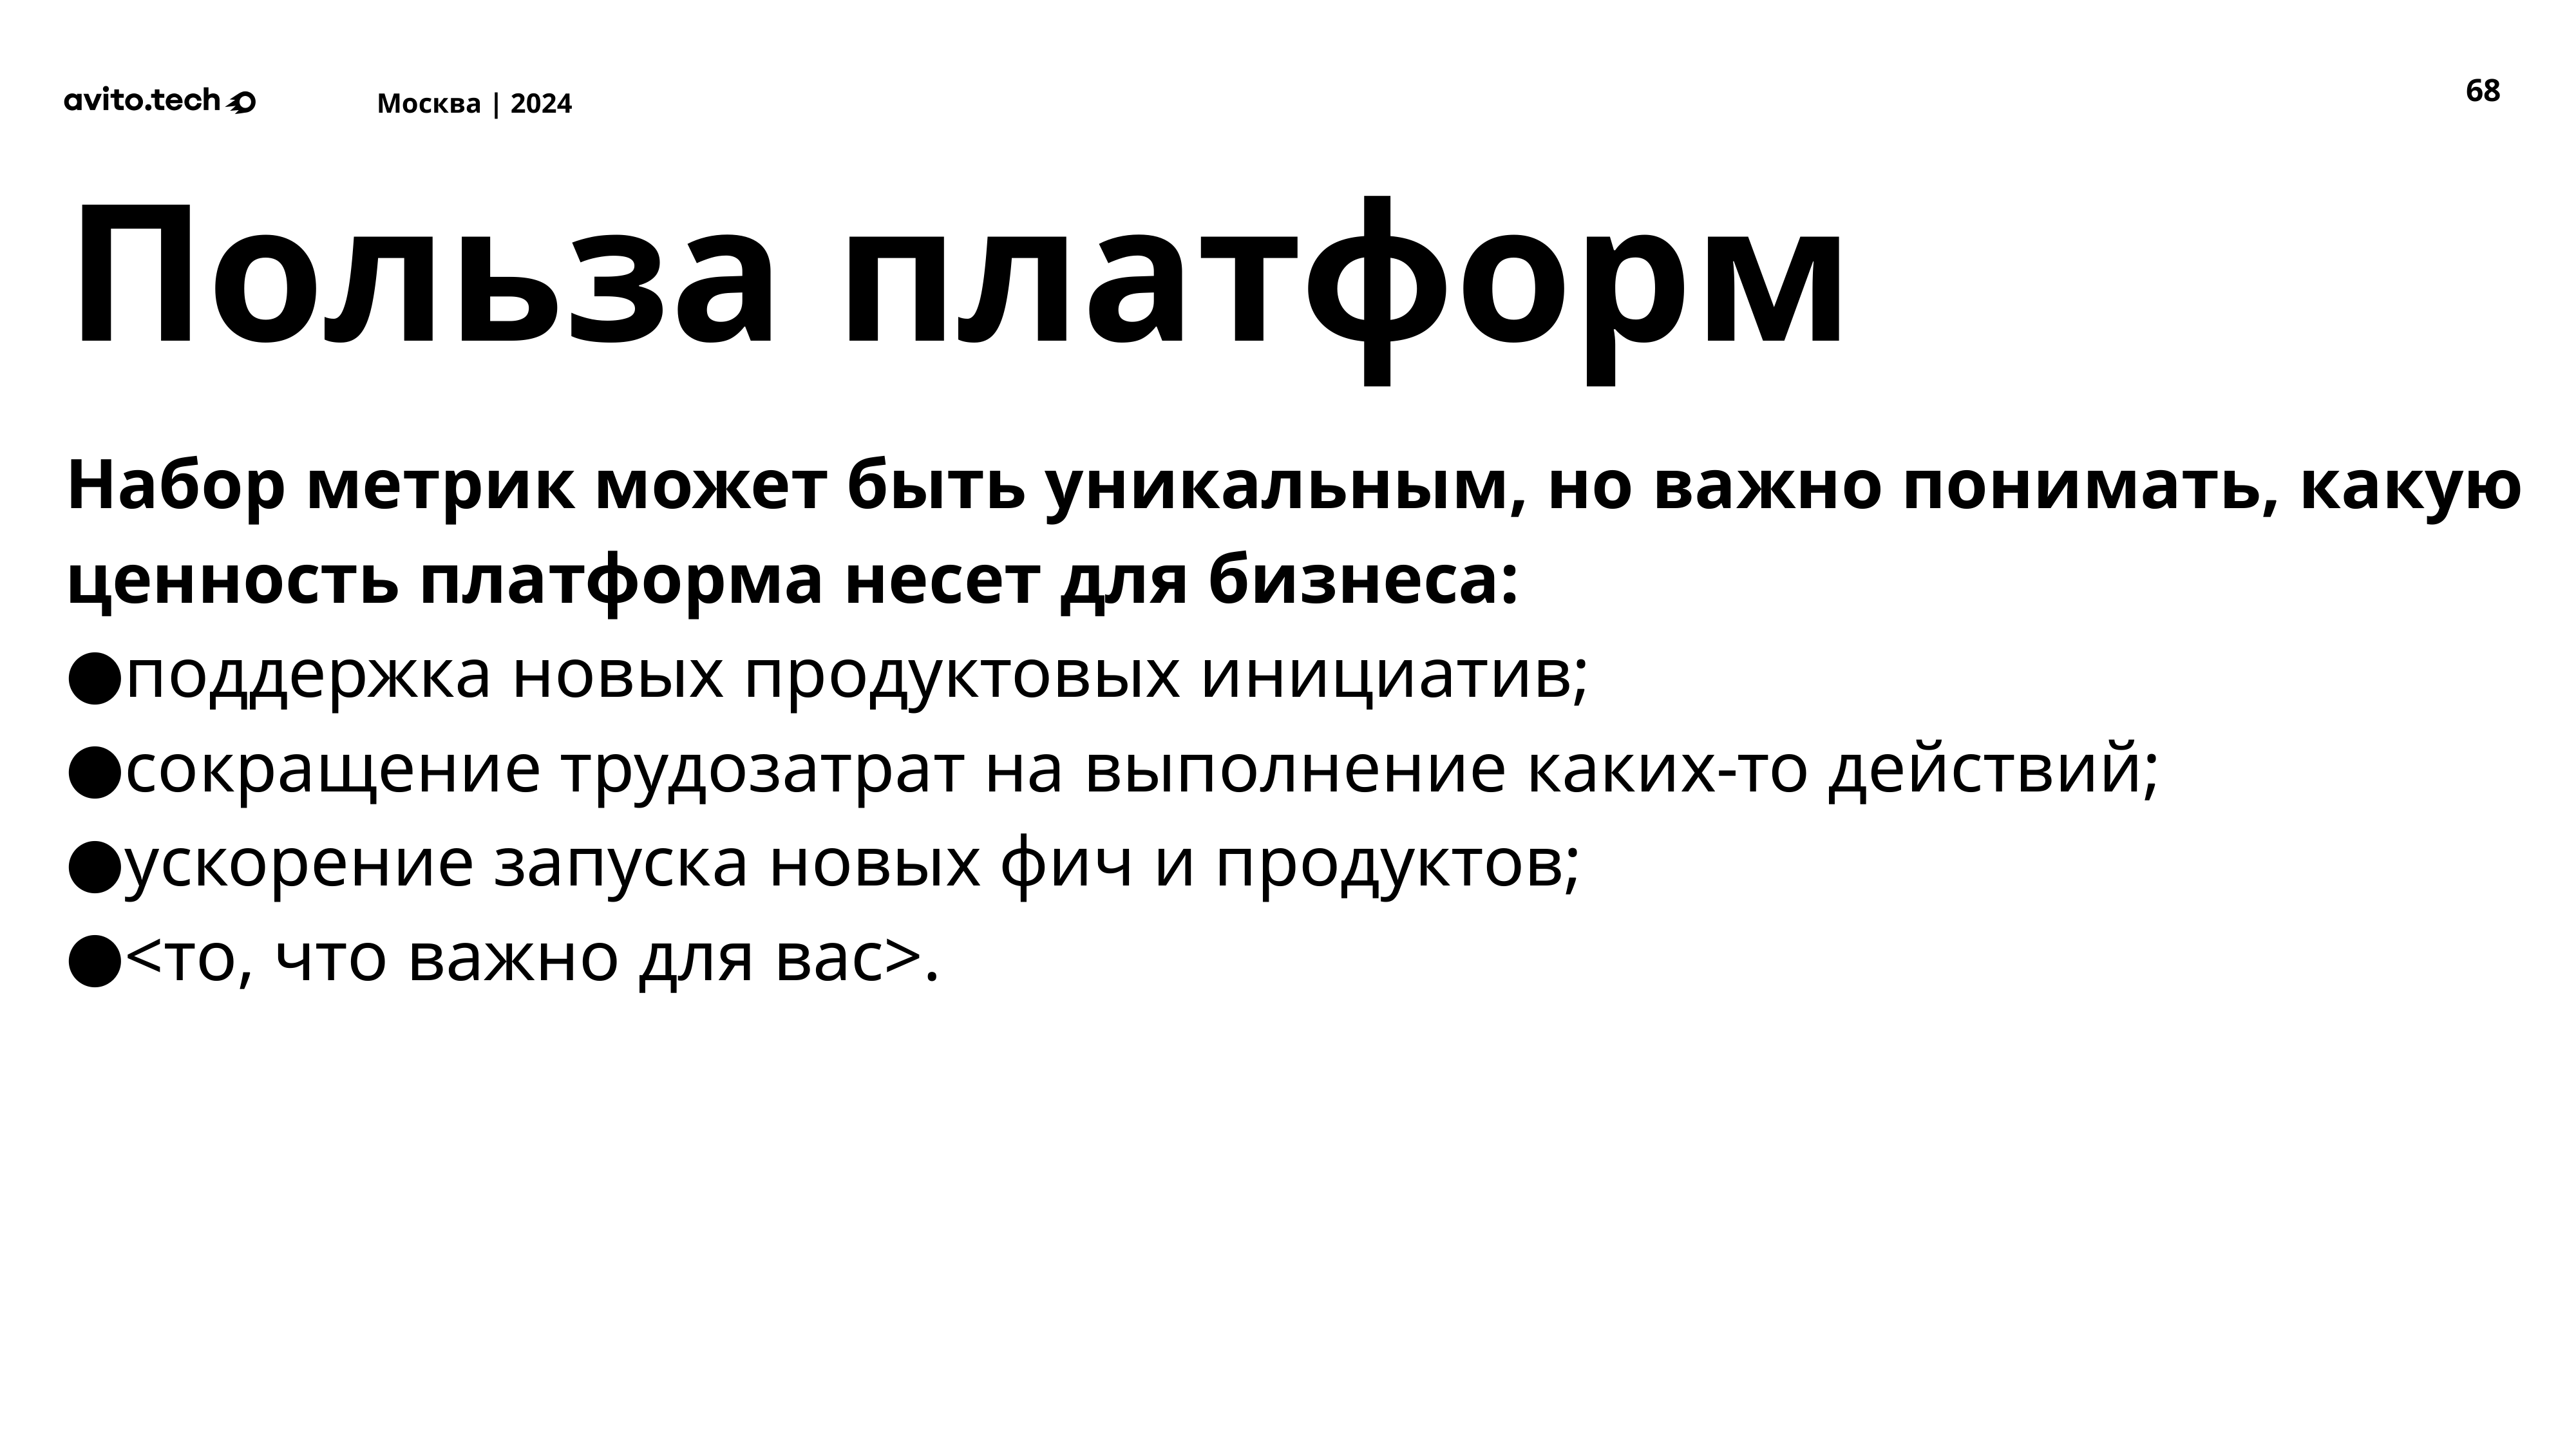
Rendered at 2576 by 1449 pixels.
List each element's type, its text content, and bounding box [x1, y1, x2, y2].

picture [61, 84, 258, 118]
list Набор метрик может быть уникальным, но важно понимать, какую ценность платформа несет для бизнеса: поддержка новых продуктовых инициатив; сокращение трудозатрат на выполнение каких-то действий; ускорение запуска новых фич и продуктов; <то, что важно для вас>. [60, 422, 2561, 1281]
list Польза платформ [60, 171, 2359, 393]
slide_number ‹#› [2418, 0, 2507, 118]
